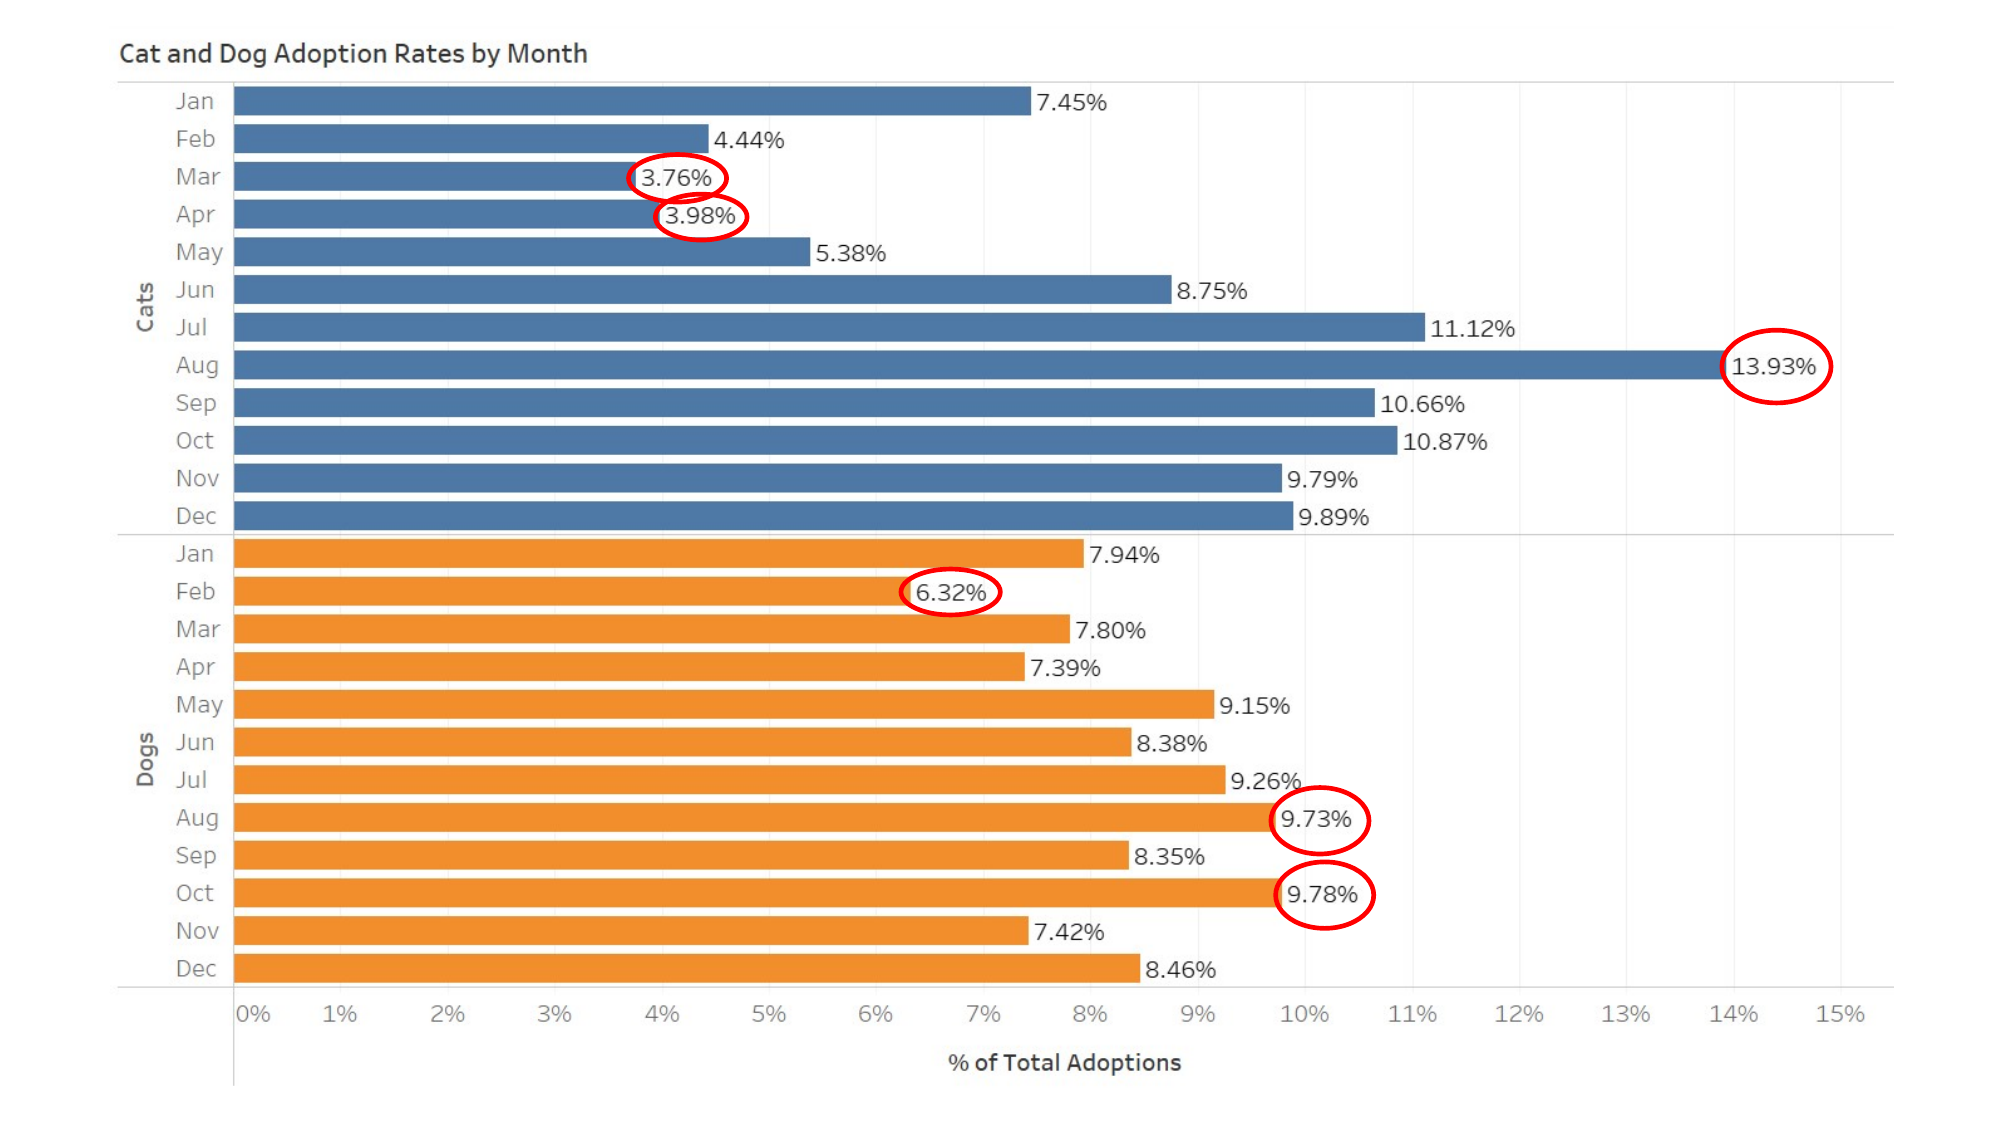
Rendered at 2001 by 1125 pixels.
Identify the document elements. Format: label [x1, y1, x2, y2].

picture [108, 26, 1895, 1099]
